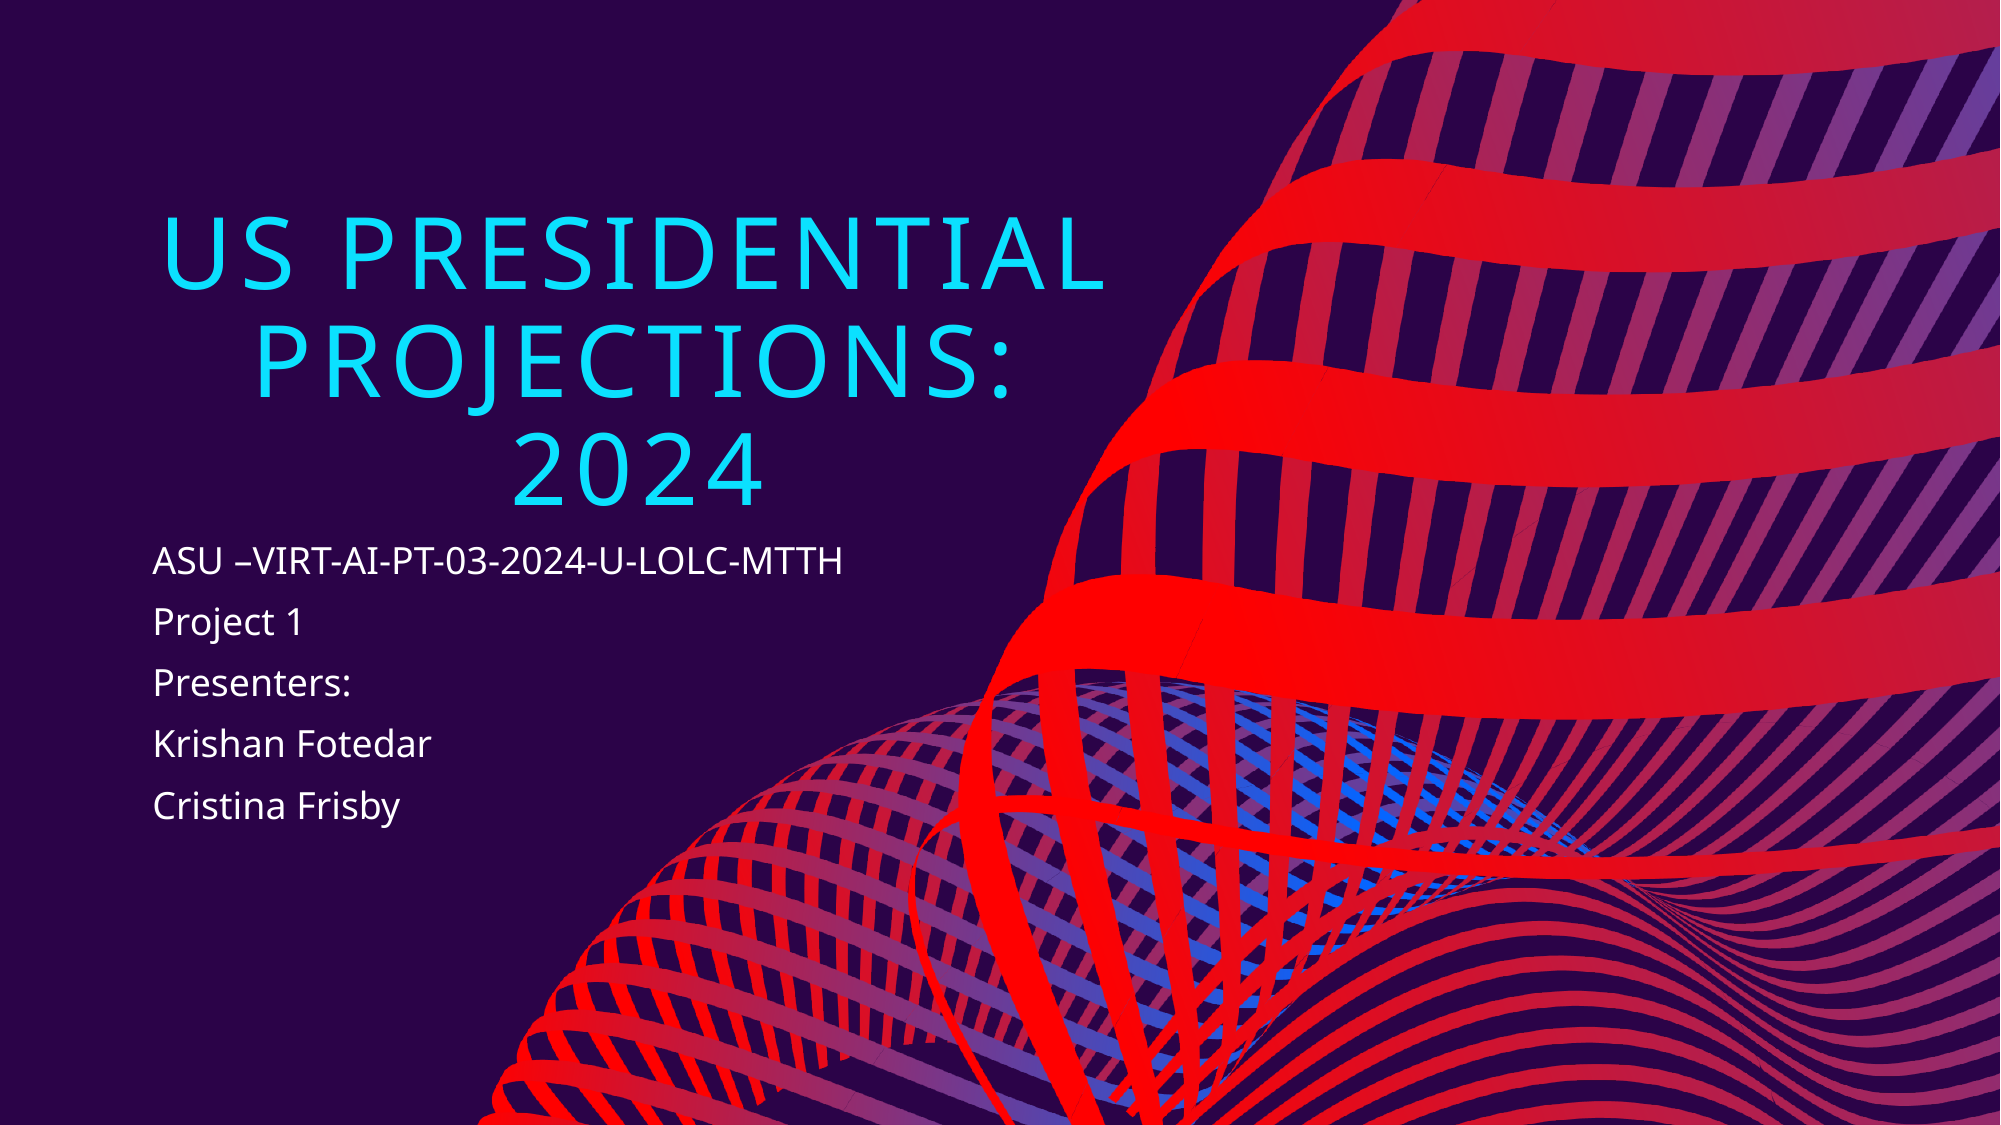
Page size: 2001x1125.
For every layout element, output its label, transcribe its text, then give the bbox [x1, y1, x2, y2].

title US Presidential Projections: 2024 [135, 85, 1140, 535]
list ASU –VIRT-AI-PT-03-2024-U-LOLC-MTTH Project 1 Presenters: Krishan Fotedar Cristina Frisby [137, 534, 957, 860]
picture [0, 0, 2000, 1125]
